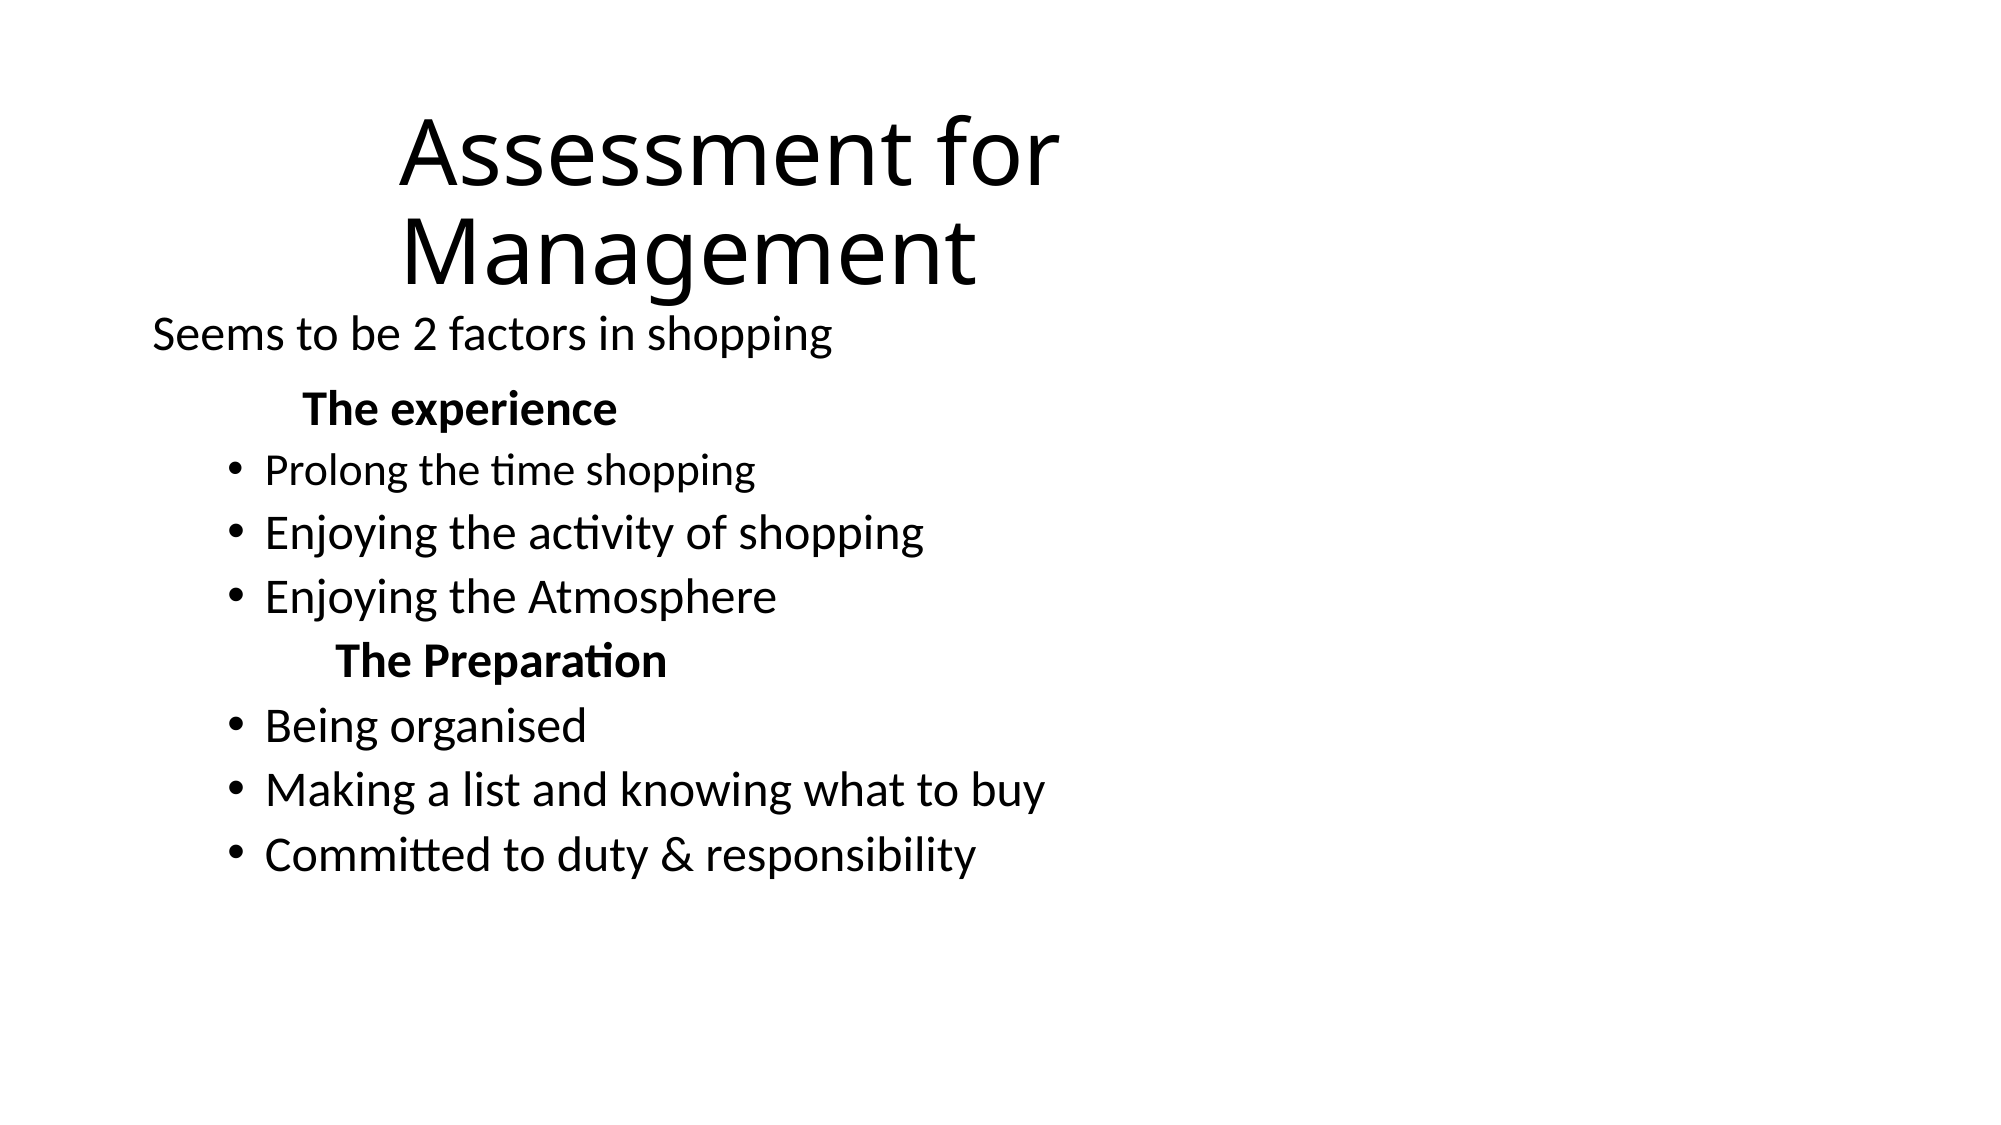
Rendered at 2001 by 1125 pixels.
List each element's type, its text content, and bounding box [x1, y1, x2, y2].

list Seems to be 2 factors in shopping The experience Prolong the time shopping Enjoying the activity of shopping Enjoying the Atmosphere The Preparation Being organised Making a list and knowing what to buy Committed to duty & responsibility [137, 299, 1863, 1014]
title Assessment for Management [384, 125, 1623, 285]
